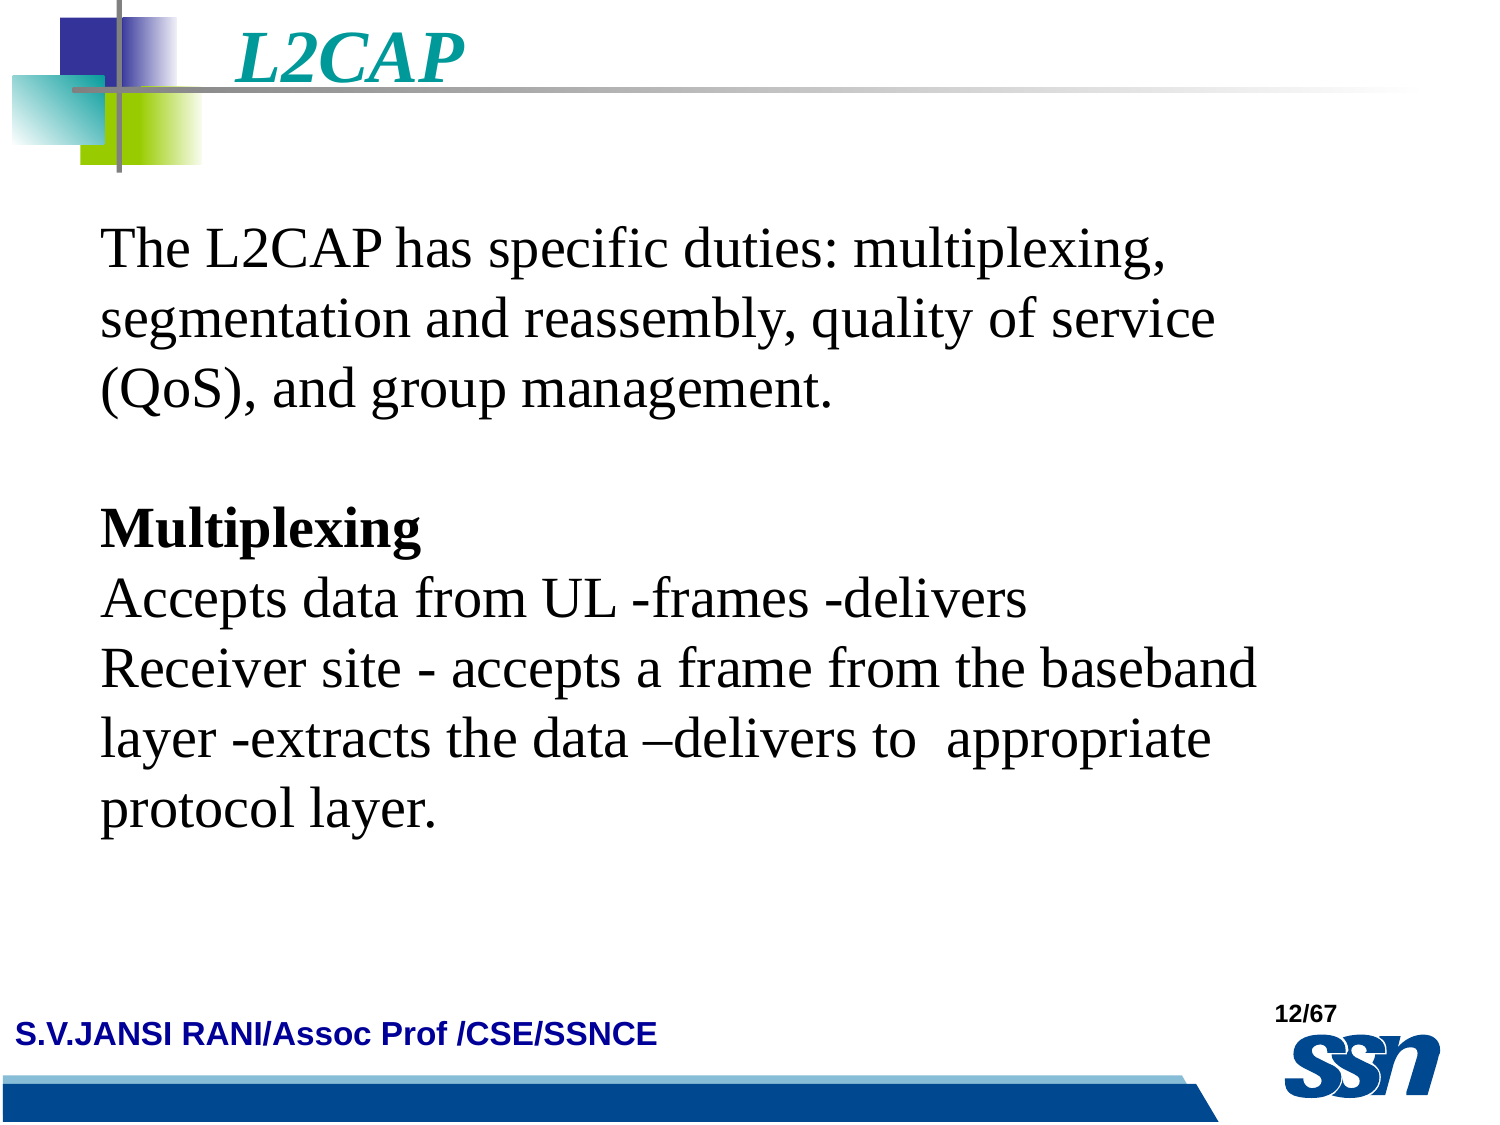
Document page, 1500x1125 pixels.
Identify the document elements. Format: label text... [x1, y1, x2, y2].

text_box [122, 17, 177, 86]
text_box The L2CAP has specific duties: multiplexing, segmentation and reassembly, quality of service (QoS), and group management. Multiplexing Accepts data from UL -frames -delivers Receiver site - accepts a frame from the baseband layer -extracts the data –delivers to appropriate protocol layer. [85, 201, 1386, 847]
text_box [480, 87, 1423, 93]
text_box [80, 93, 116, 165]
text_box [60, 17, 116, 86]
text_box [116, 93, 122, 173]
text_box [116, 0, 122, 87]
text_box [122, 93, 141, 165]
text_box [12, 75, 105, 145]
text_box [141, 93, 202, 165]
text_box L2CAP [183, 0, 480, 105]
text_box [72, 87, 183, 93]
